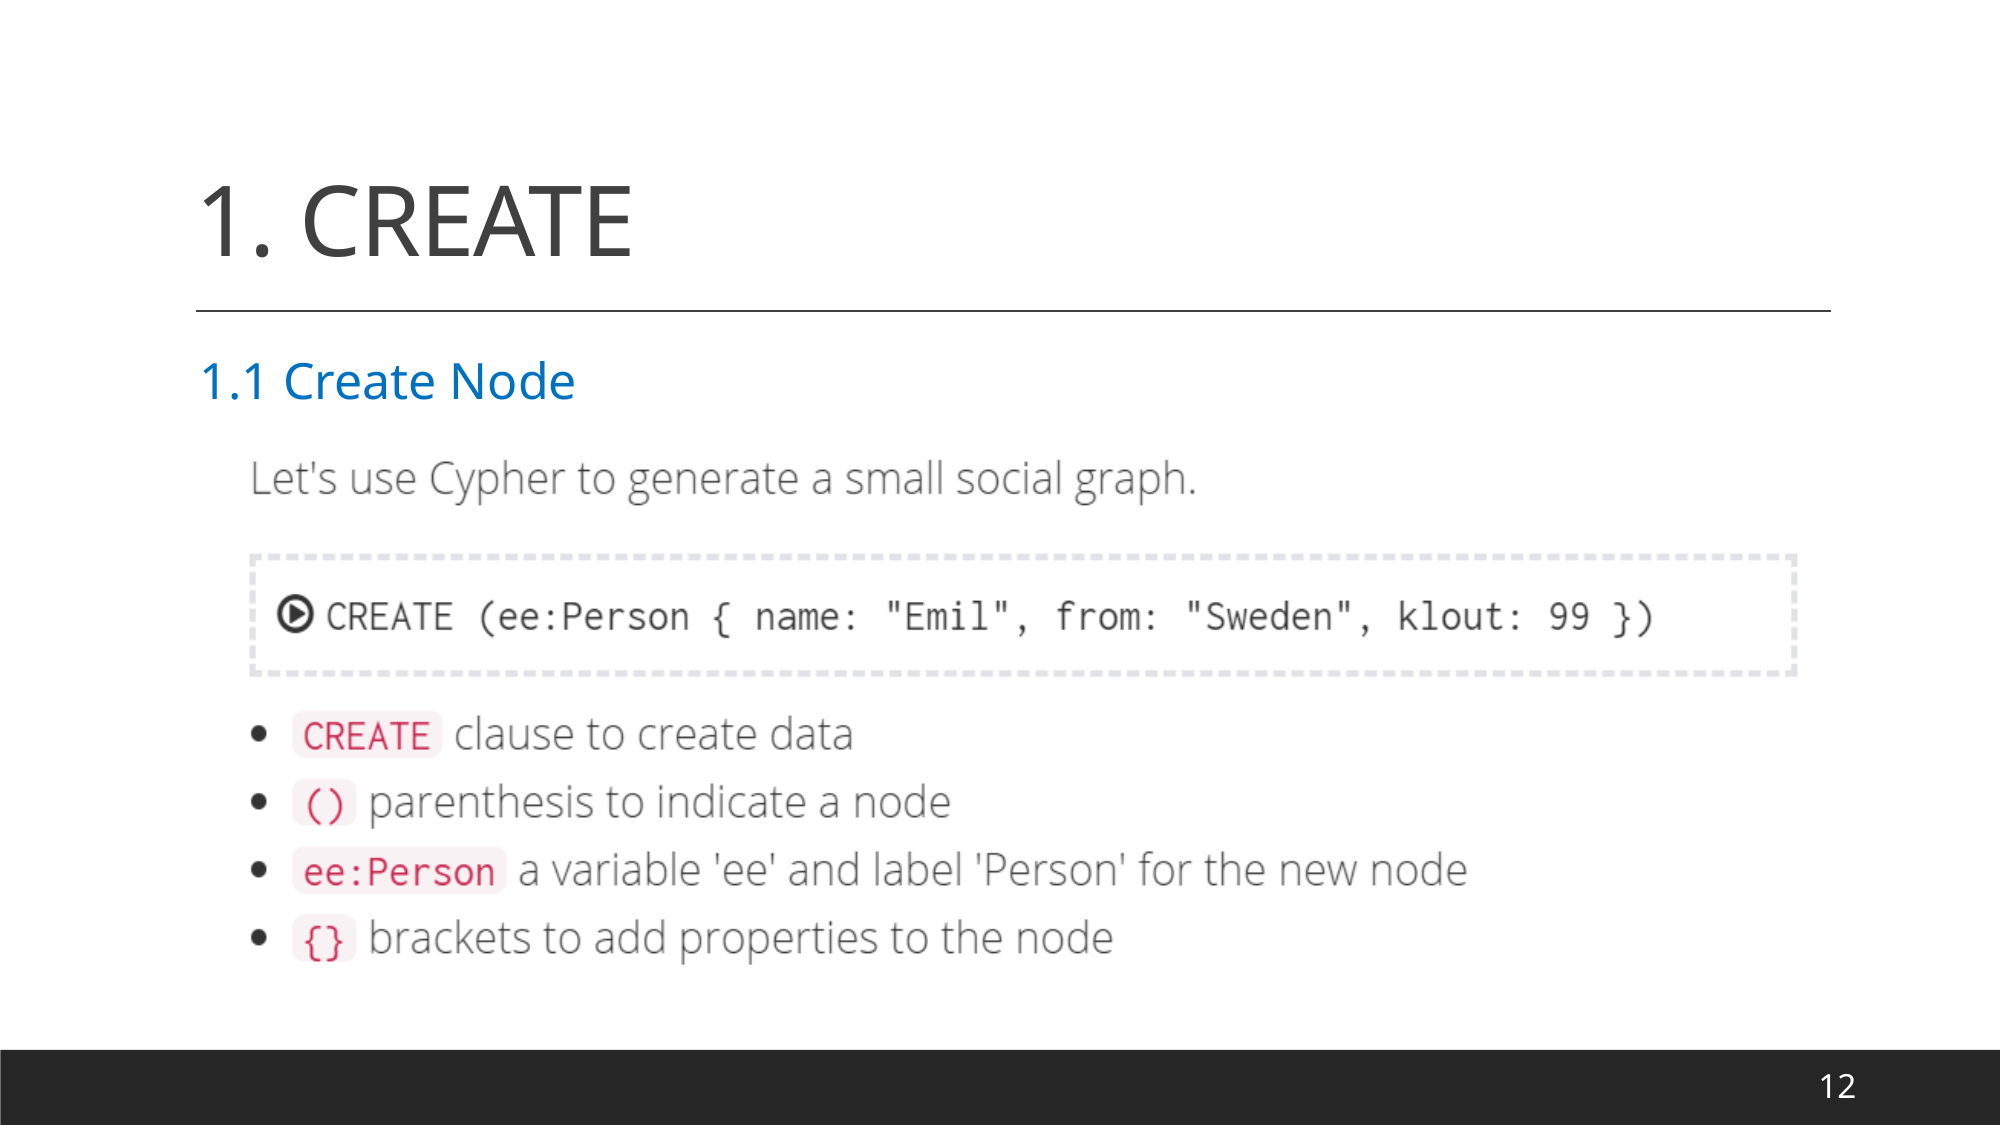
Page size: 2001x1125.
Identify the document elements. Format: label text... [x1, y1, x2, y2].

picture [183, 401, 1817, 1020]
slide_number 12 [1803, 1057, 1932, 1118]
list 1.1 Create Node [184, 335, 1835, 941]
title 1. CREATE [180, 47, 1830, 285]
